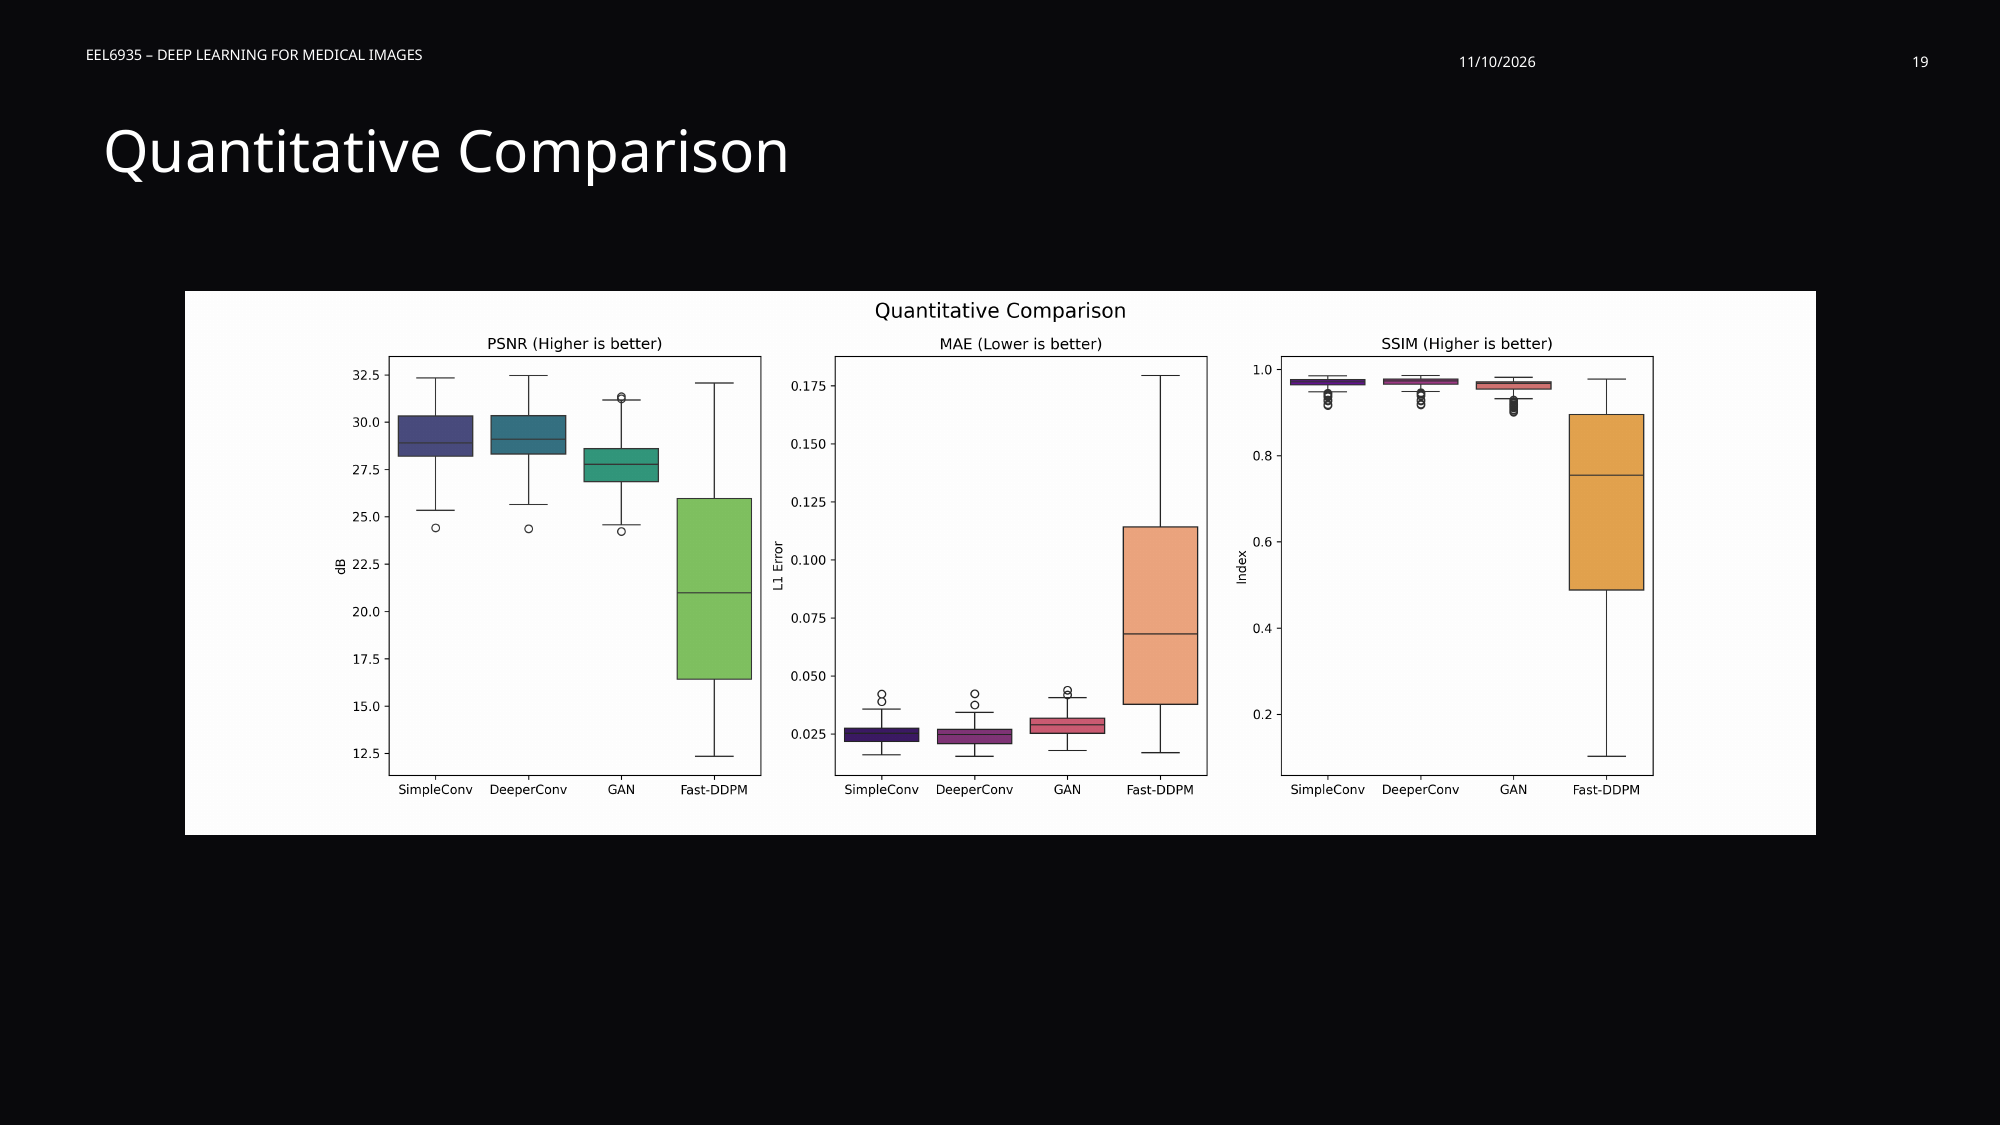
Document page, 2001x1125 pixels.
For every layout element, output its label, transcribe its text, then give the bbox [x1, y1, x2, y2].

slide_number 19 [1852, 35, 1944, 91]
text_box Quantitative Comparison [88, 106, 971, 192]
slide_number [1443, 35, 1759, 91]
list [184, 291, 1816, 835]
footer EEL6935 – Deep Learning for medical images [70, 35, 519, 91]
